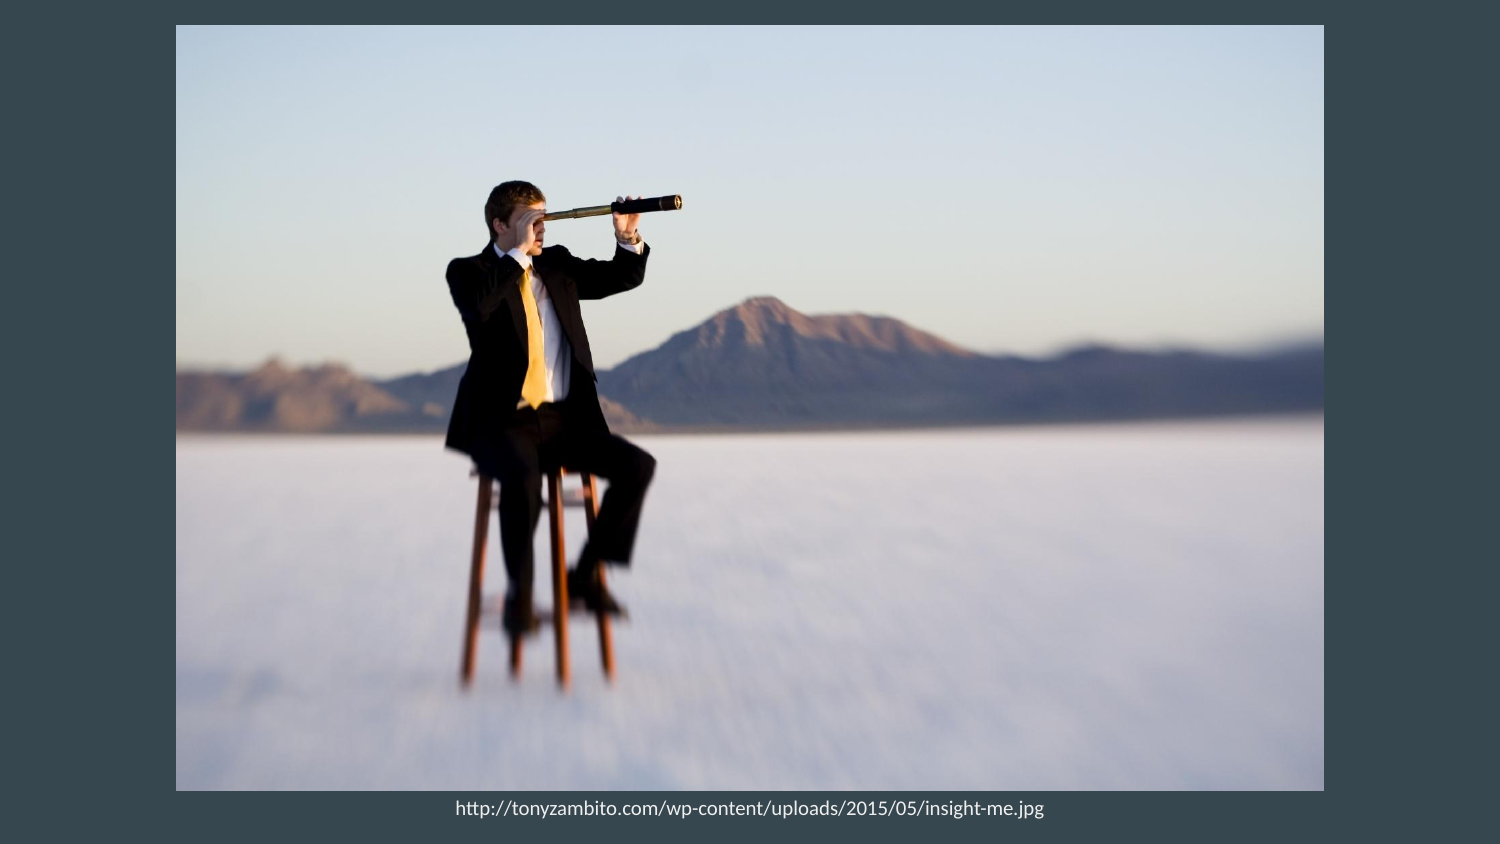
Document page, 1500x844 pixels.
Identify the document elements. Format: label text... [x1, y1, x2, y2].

text_box http://tonyzambito.com/wp-content/uploads/2015/05/insight-me.jpg [183, 799, 1316, 844]
picture [175, 25, 1325, 791]
